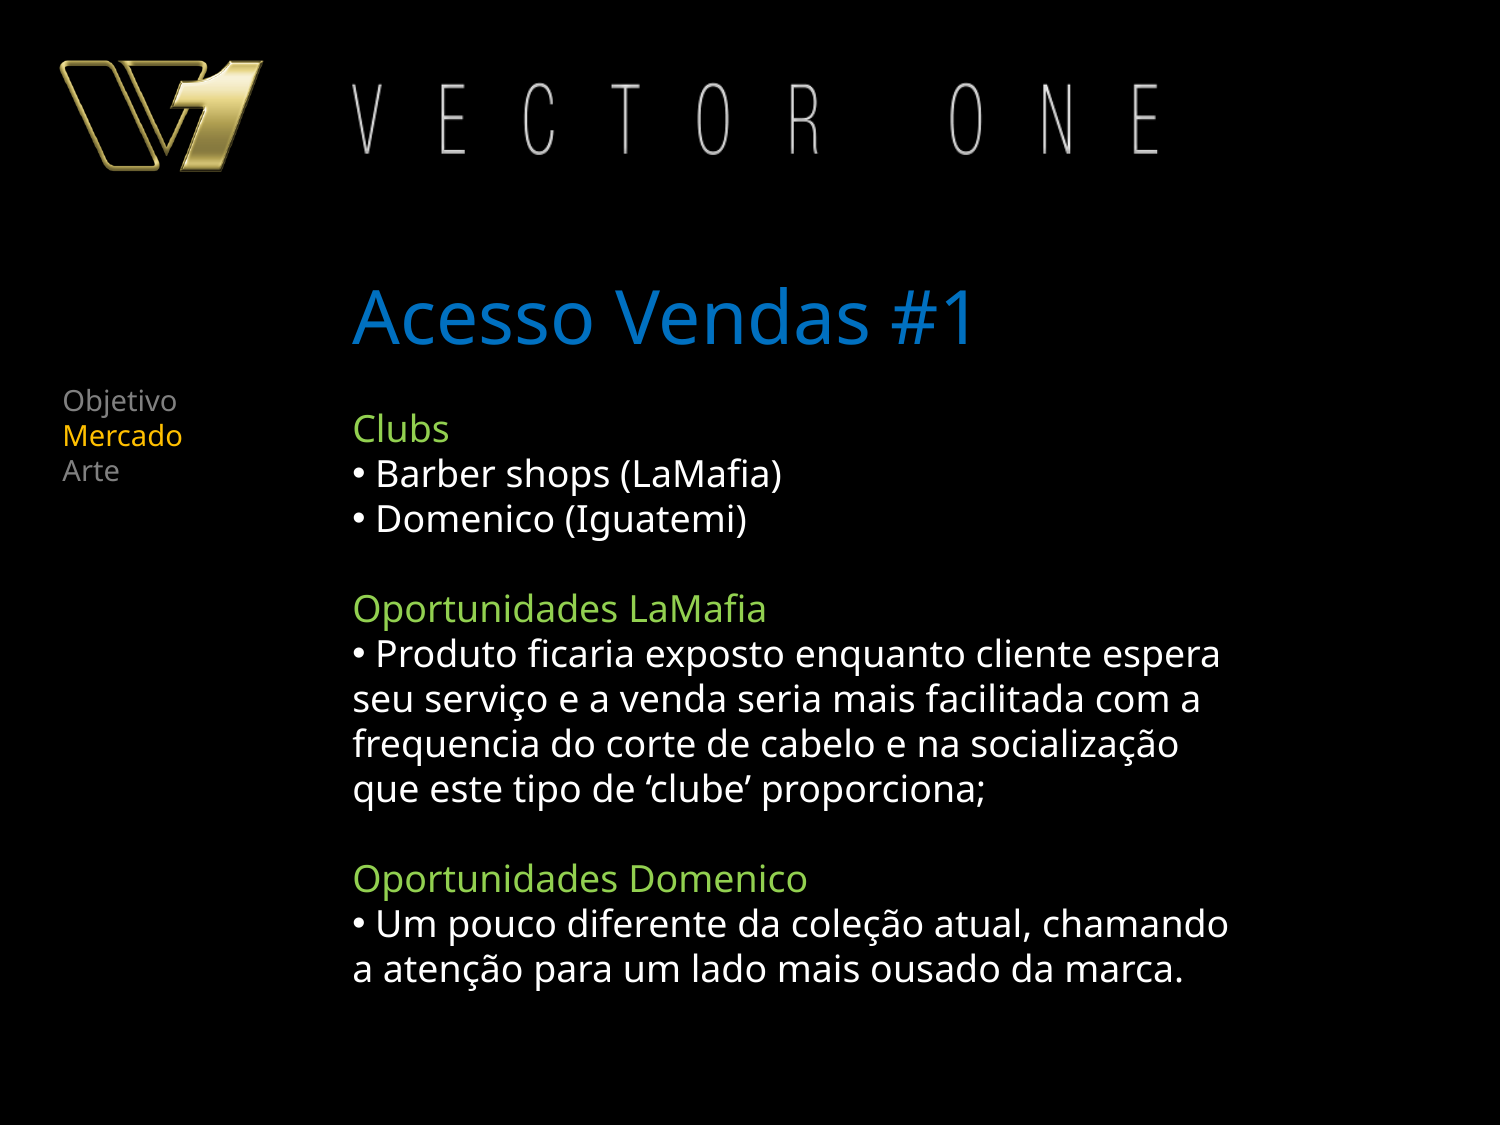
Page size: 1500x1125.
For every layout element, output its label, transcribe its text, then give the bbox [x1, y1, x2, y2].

text_box Objetivo Mercado Arte [47, 374, 198, 495]
text_box Acesso Vendas #1 Clubs Barber shops (LaMafia) Domenico (Iguatemi) Oportunidades LaMafia Produto ficaria exposto enquanto cliente espera seu serviço e a venda seria mais facilitada com a frequencia do corte de cabelo e na socialização que este tipo de ‘clube’ proporciona; Oportunidades Domenico Um pouco diferente da coleção atual, chamando a atenção para um lado mais ousado da marca. [337, 262, 1263, 998]
picture [49, 49, 276, 182]
picture [312, 49, 1201, 193]
